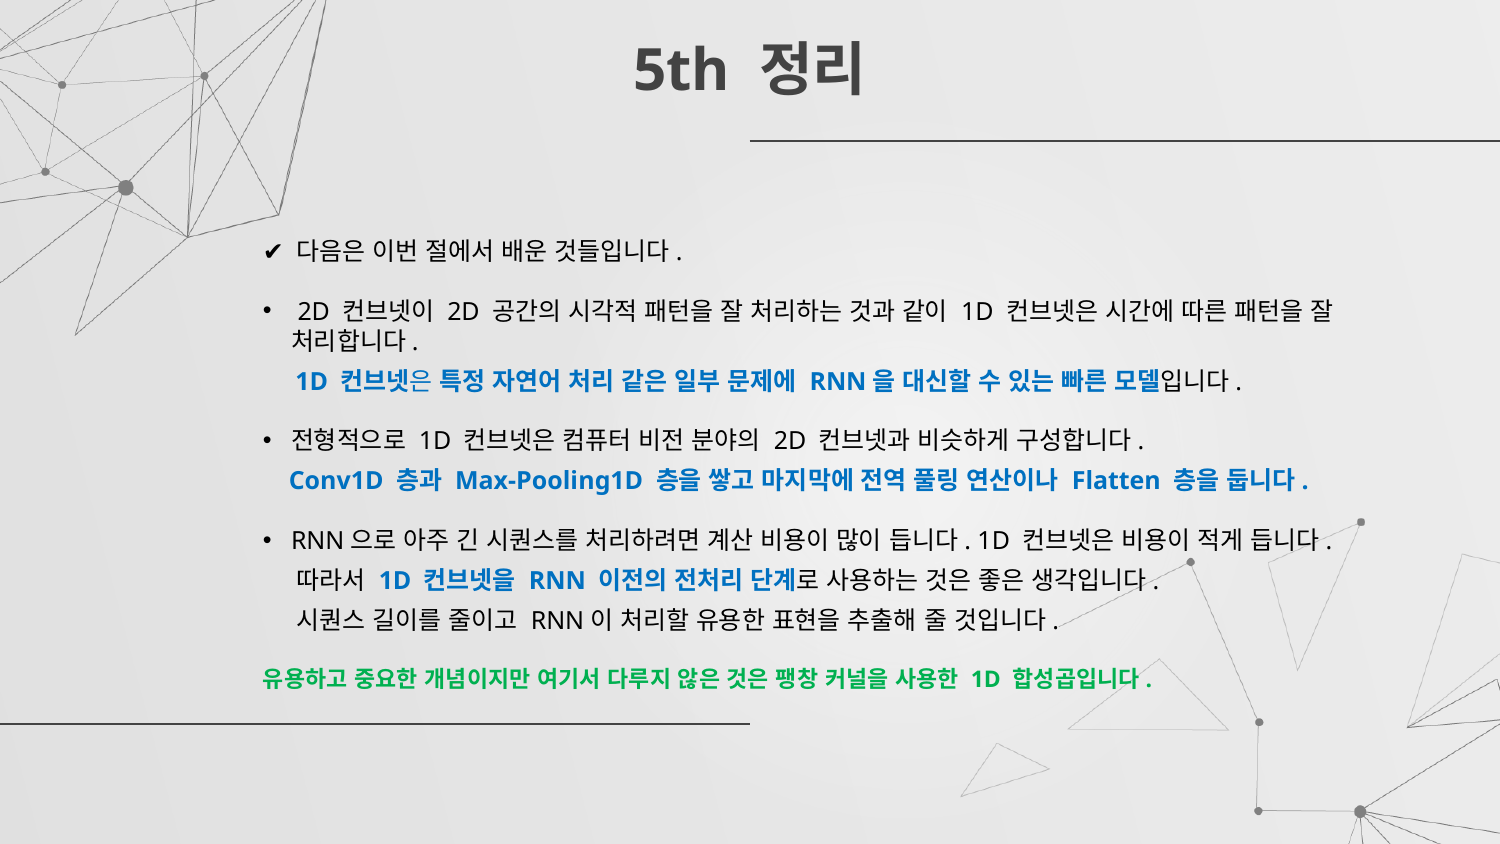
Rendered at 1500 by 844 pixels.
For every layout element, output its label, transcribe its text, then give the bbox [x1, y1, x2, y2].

picture [0, 0, 1500, 844]
title 5th 정리 [72, 7, 1427, 117]
text_box ✔ 다음은 이번 절에서 배운 것들입니다. 2D 컨브넷이 2D 공간의 시각적 패턴을 잘 처리하는 것과 같이 1D 컨브넷은 시간에 따른 패턴을 잘 처리합니다. 1D 컨브넷은 특정 자연어 처리 같은 일부 문제에 RNN을 대신할 수 있는 빠른 모델입니다. 전형적으로 1D 컨브넷은 컴퓨터 비전 분야의 2D 컨브넷과 비슷하게 구성합니다. Conv1D 층과 Max-Pooling1D 층을 쌓고 마지막에 전역 풀링 연산이나 Flatten 층을 둡니다. RNN으로 아주 긴 시퀀스를 처리하려면 계산 비용이 많이 듭니다. 1D 컨브넷은 비용이 적게 듭니다. 따라서 1D 컨브넷을 RNN 이전의 전처리 단계로 사용하는 것은 좋은 생각입니다. 시퀀스 길이를 줄이고 RNN이 처리할 유용한 표현을 추출해 줄 것입니다. 유용하고 중요한 개념이지만 여기서 다루지 않은 것은 팽창 커널을 사용한 1D 합성곱입니다. [247, 220, 1447, 724]
